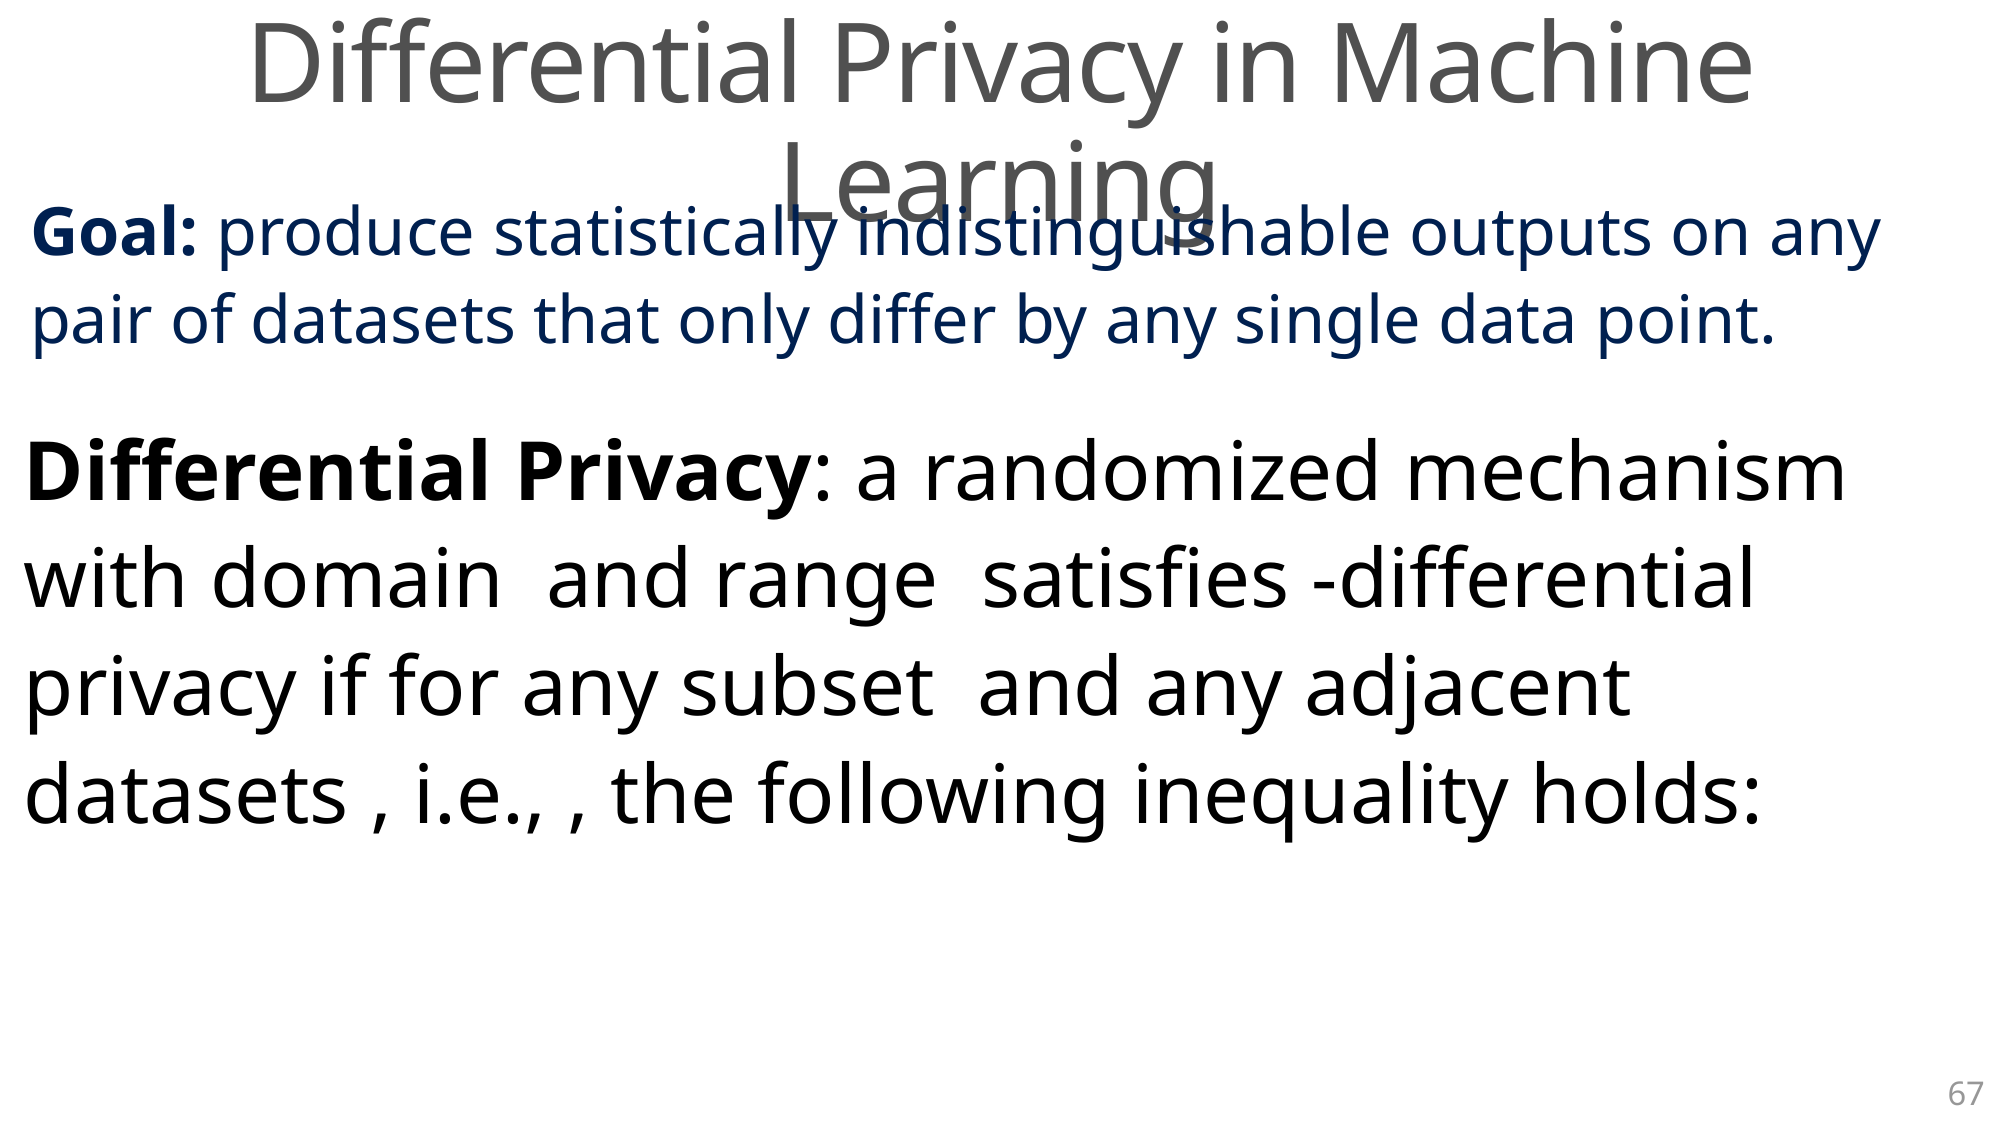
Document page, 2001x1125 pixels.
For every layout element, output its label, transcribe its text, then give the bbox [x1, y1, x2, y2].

slide_number 67 [1550, 1065, 2000, 1125]
text_box Differential Privacy in Machine Learning [0, 0, 2000, 148]
text_box Goal: produce statistically indistinguishable outputs on any pair of datasets that only differ by any single data point. [0, 156, 2000, 381]
